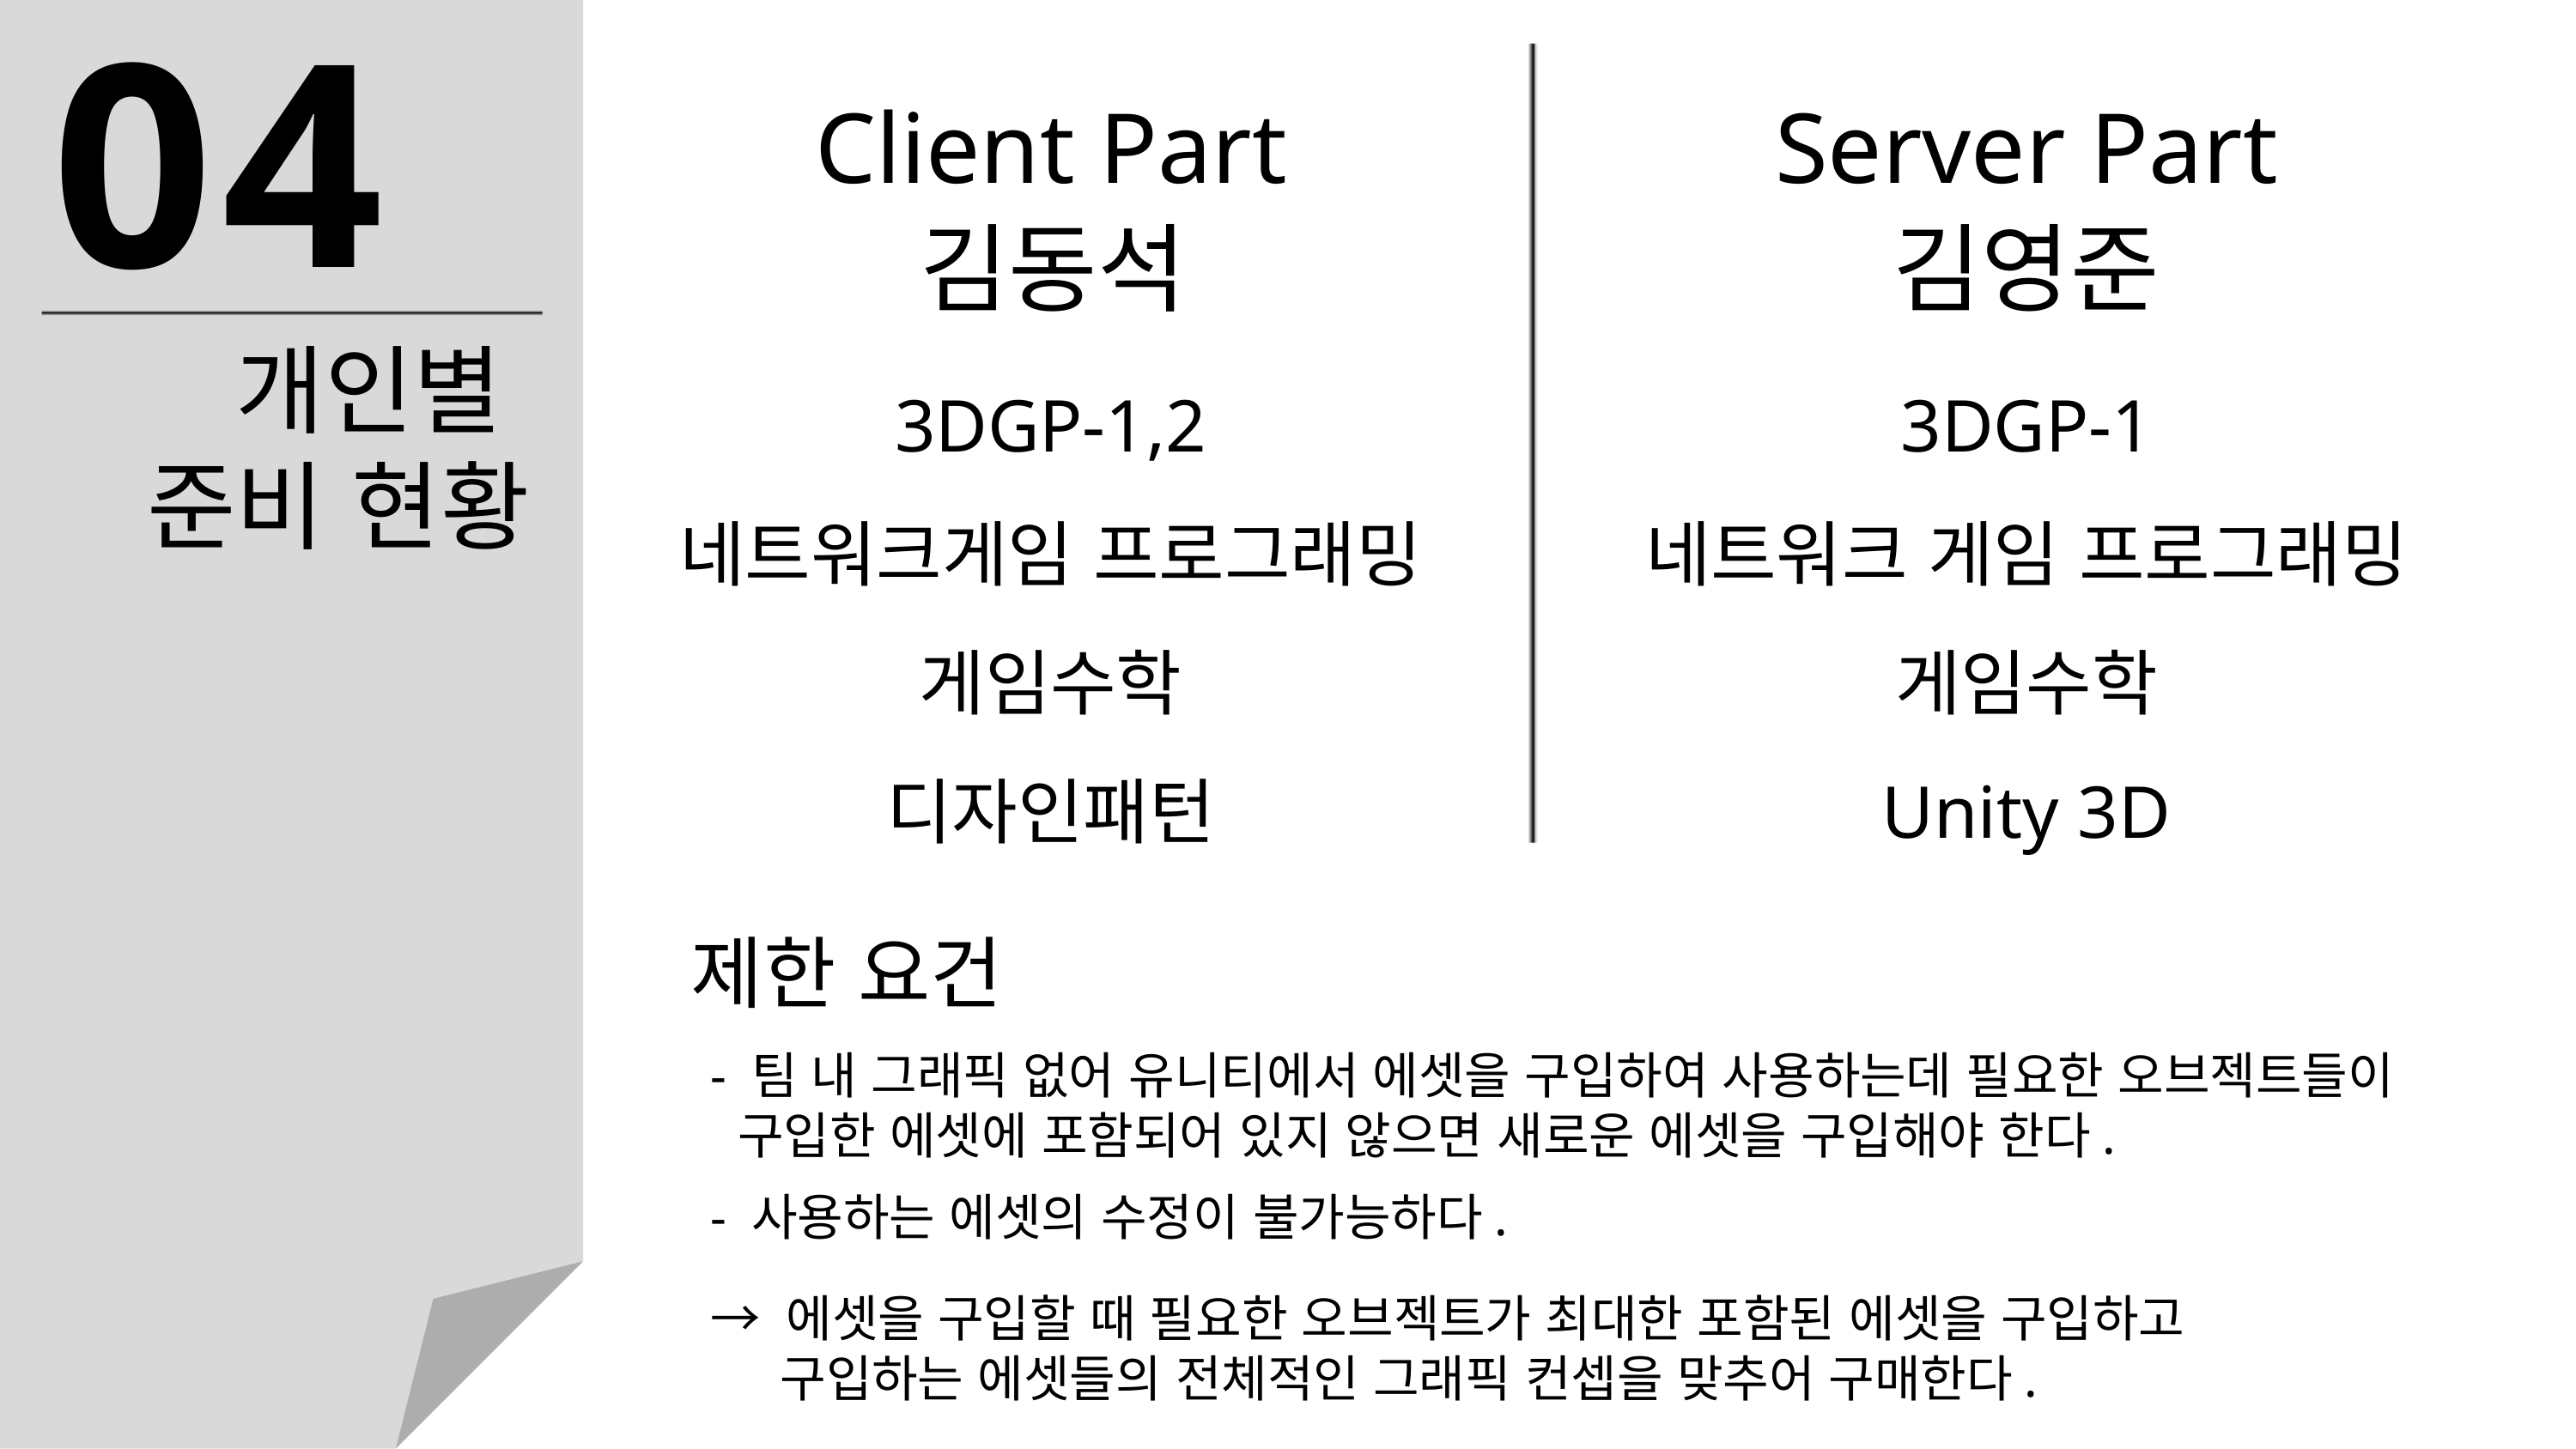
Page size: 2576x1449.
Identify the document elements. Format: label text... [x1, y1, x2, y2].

text_box Client Part [802, 80, 1301, 209]
text_box → 에셋을 구입할 때 필요한 오브젝트가 최대한 포함된 에셋을 구입하고 구입하는 에셋들의 전체적인 그래픽 컨셉을 맞추어 구매한다. [697, 1300, 2555, 1449]
text_box 04 [39, 0, 473, 308]
picture [1133, 44, 1933, 842]
text_box [0, 0, 586, 1449]
text_box 04 [39, 323, 473, 360]
text_box Server Part [1762, 80, 2291, 209]
text_box 개인별 준비 현황 [0, 323, 543, 439]
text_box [665, 917, 2555, 1292]
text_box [40, 307, 543, 318]
text_box 김영준 [1880, 201, 2173, 330]
text_box 김동석 [907, 201, 1200, 330]
text_box 3DGP-1 네트워크 게임 프로그래밍 게임수학 Unity 3D [1632, 330, 2421, 859]
text_box 3DGP-1,2 네트워크게임 프로그래밍 게임수학 디자인패턴 [666, 330, 1435, 859]
